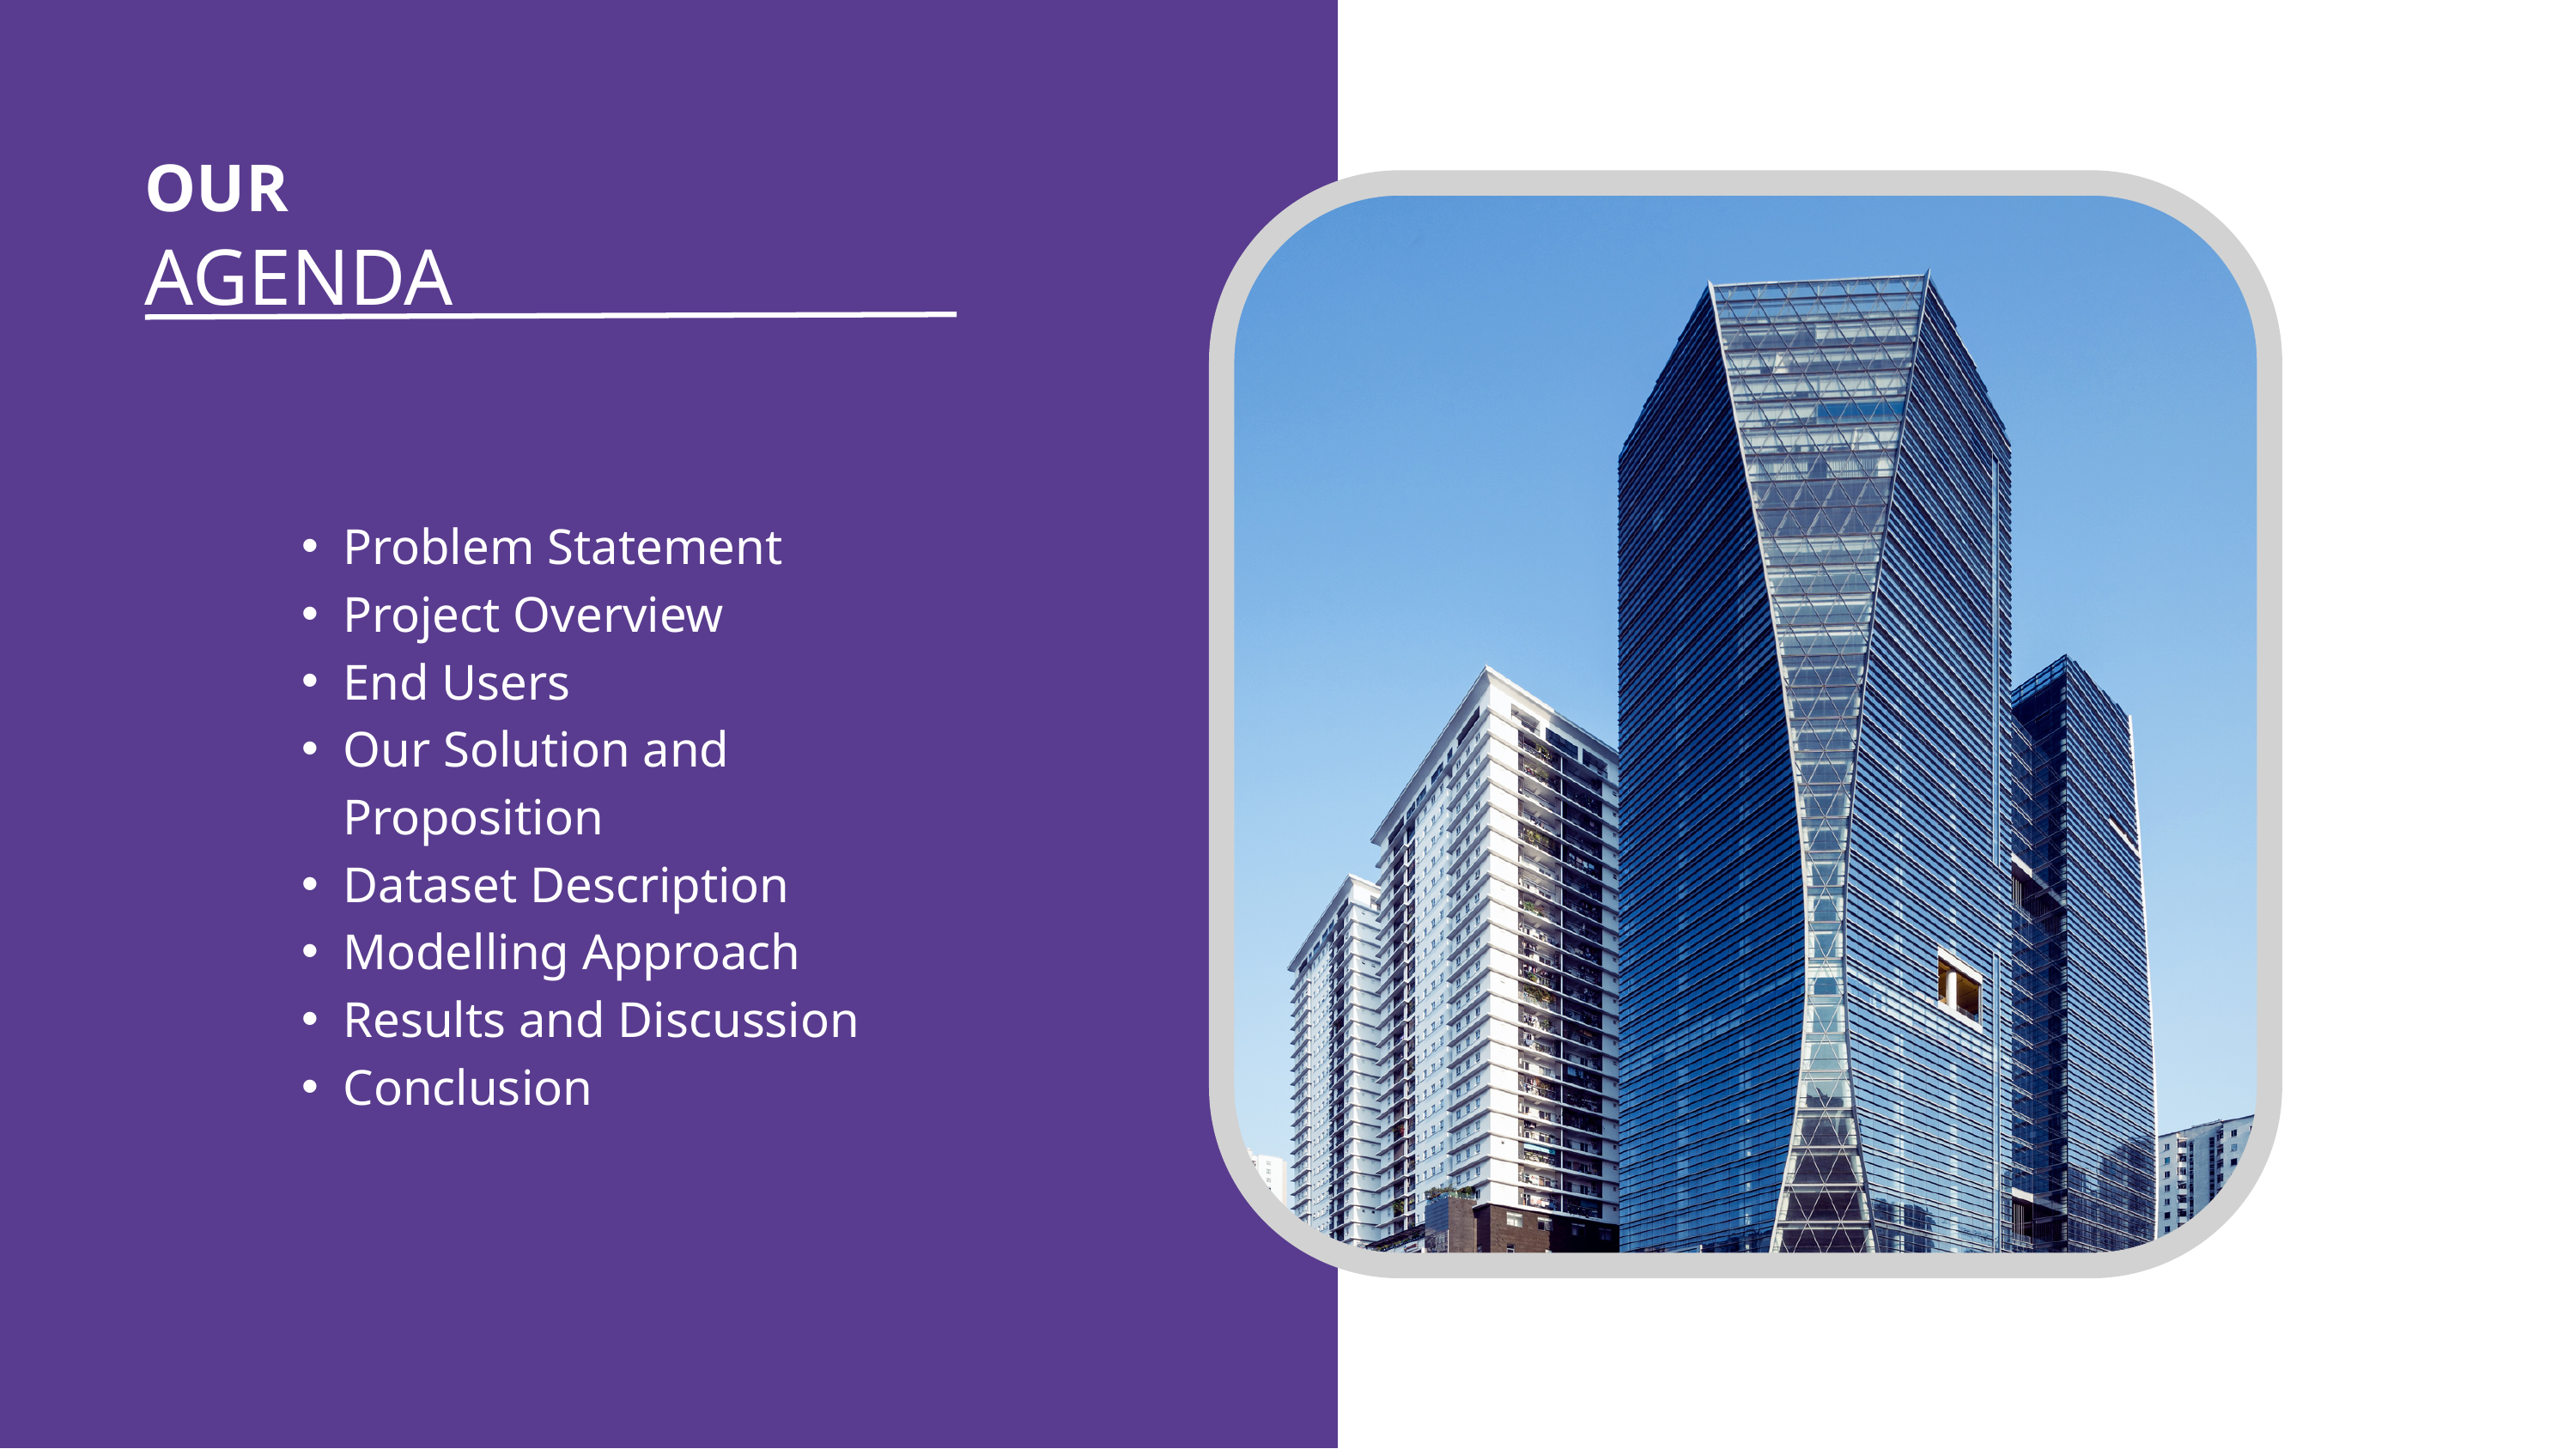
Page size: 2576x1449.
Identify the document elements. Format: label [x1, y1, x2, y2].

text_box [1208, 170, 2283, 1279]
text_box [0, 0, 1339, 1449]
